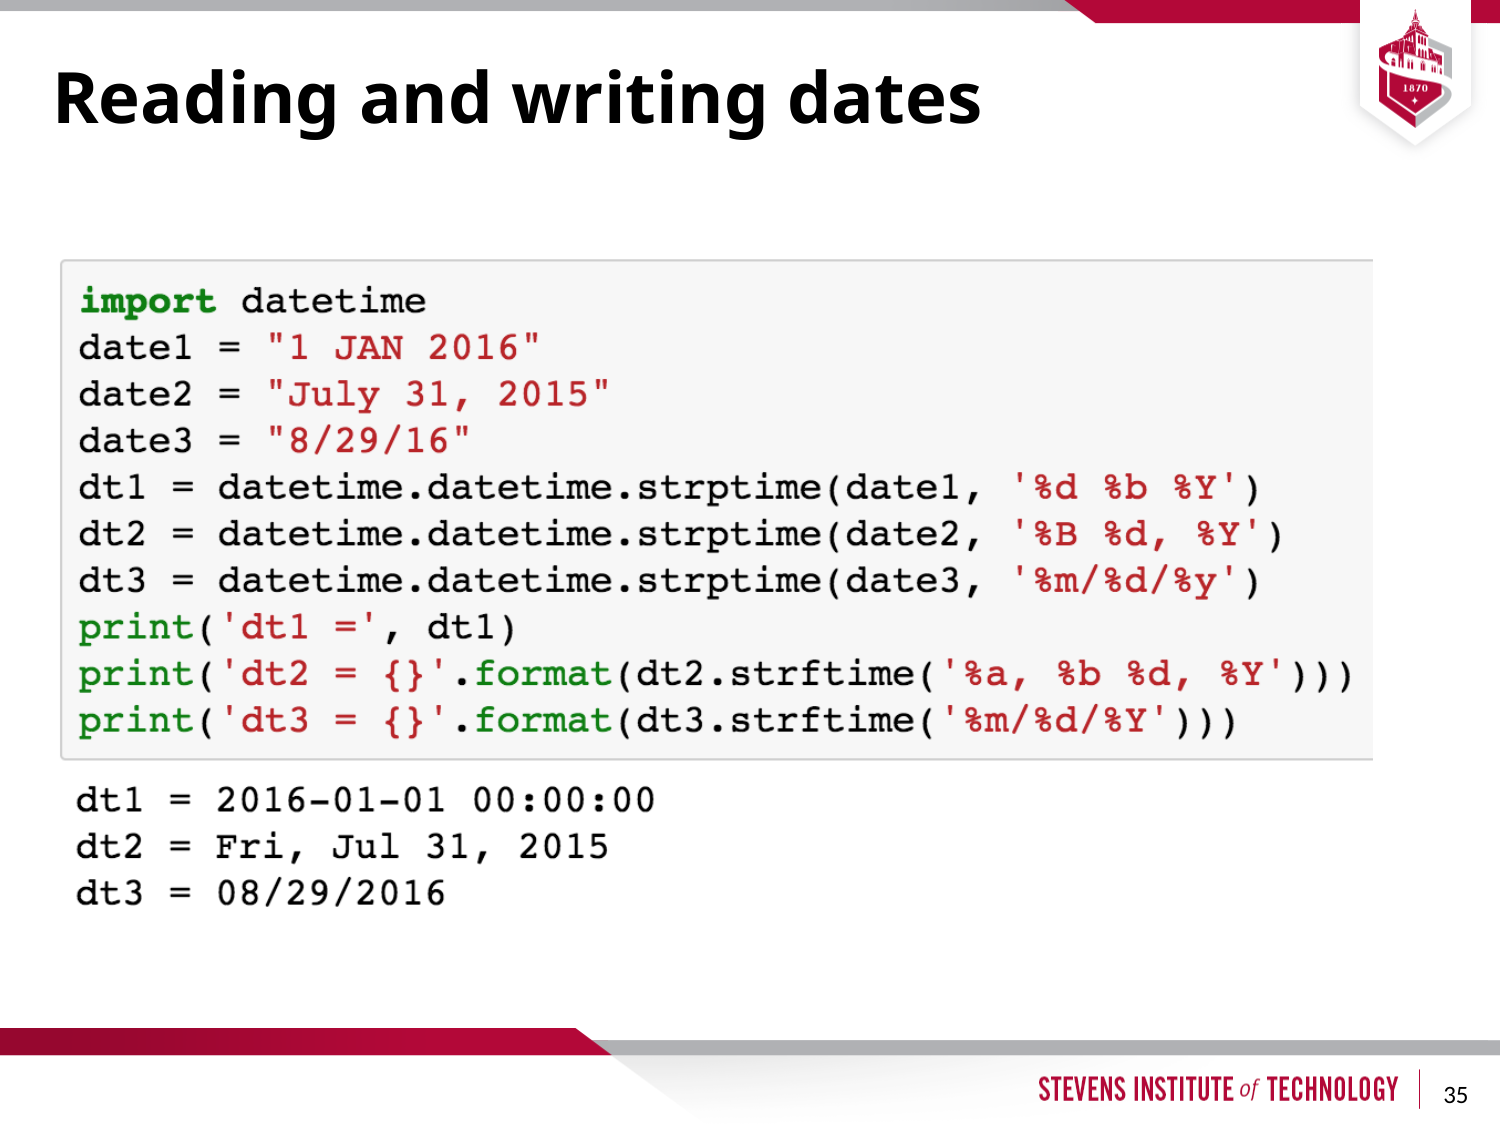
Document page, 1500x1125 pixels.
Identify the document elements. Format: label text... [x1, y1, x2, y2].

picture [0, 0, 1500, 160]
slide_number 35 [1428, 1071, 1490, 1108]
picture [0, 1028, 1500, 1125]
picture [49, 246, 1374, 918]
title Reading and writing dates [37, 45, 1338, 150]
